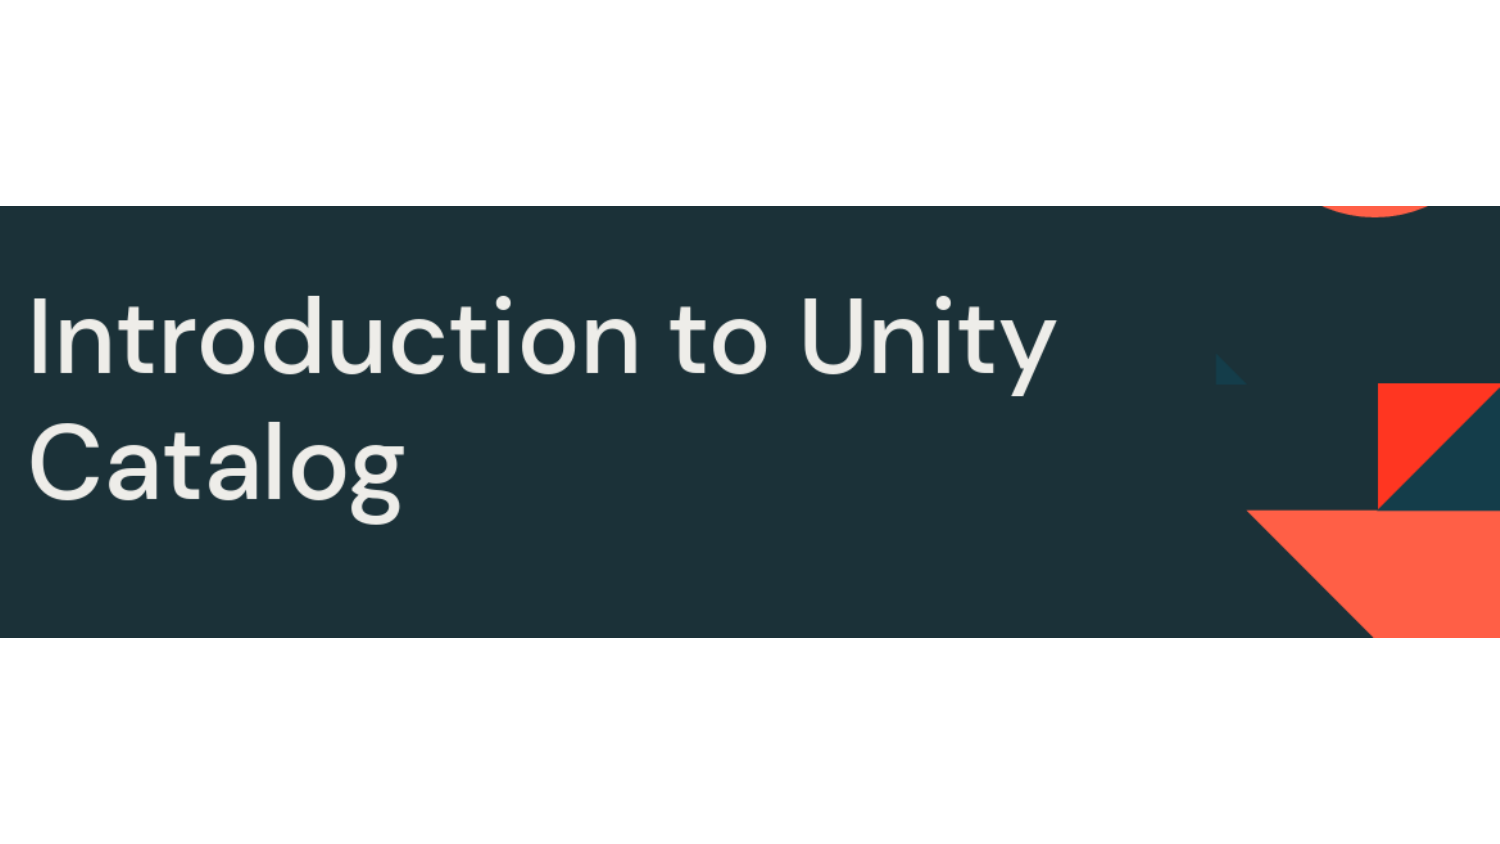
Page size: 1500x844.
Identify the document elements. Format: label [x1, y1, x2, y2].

picture [0, 206, 1500, 638]
